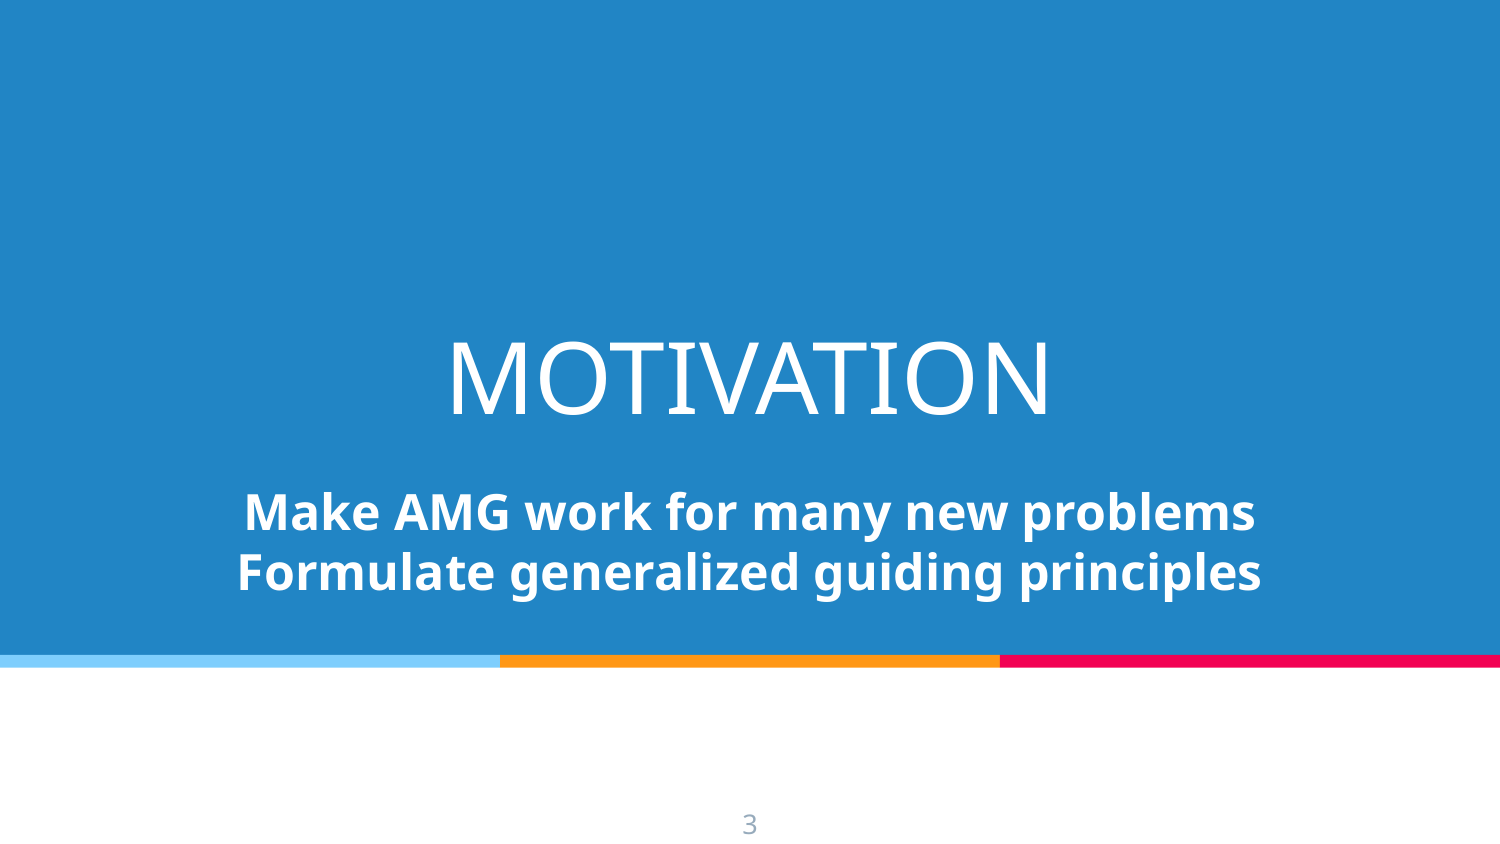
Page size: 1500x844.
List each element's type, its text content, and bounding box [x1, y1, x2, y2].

title MOTIVATION [112, 259, 1388, 450]
slide_number 3 [0, 792, 1500, 844]
subtitle Make AMG work for many new problems Formulate generalized guiding principles [112, 465, 1388, 595]
